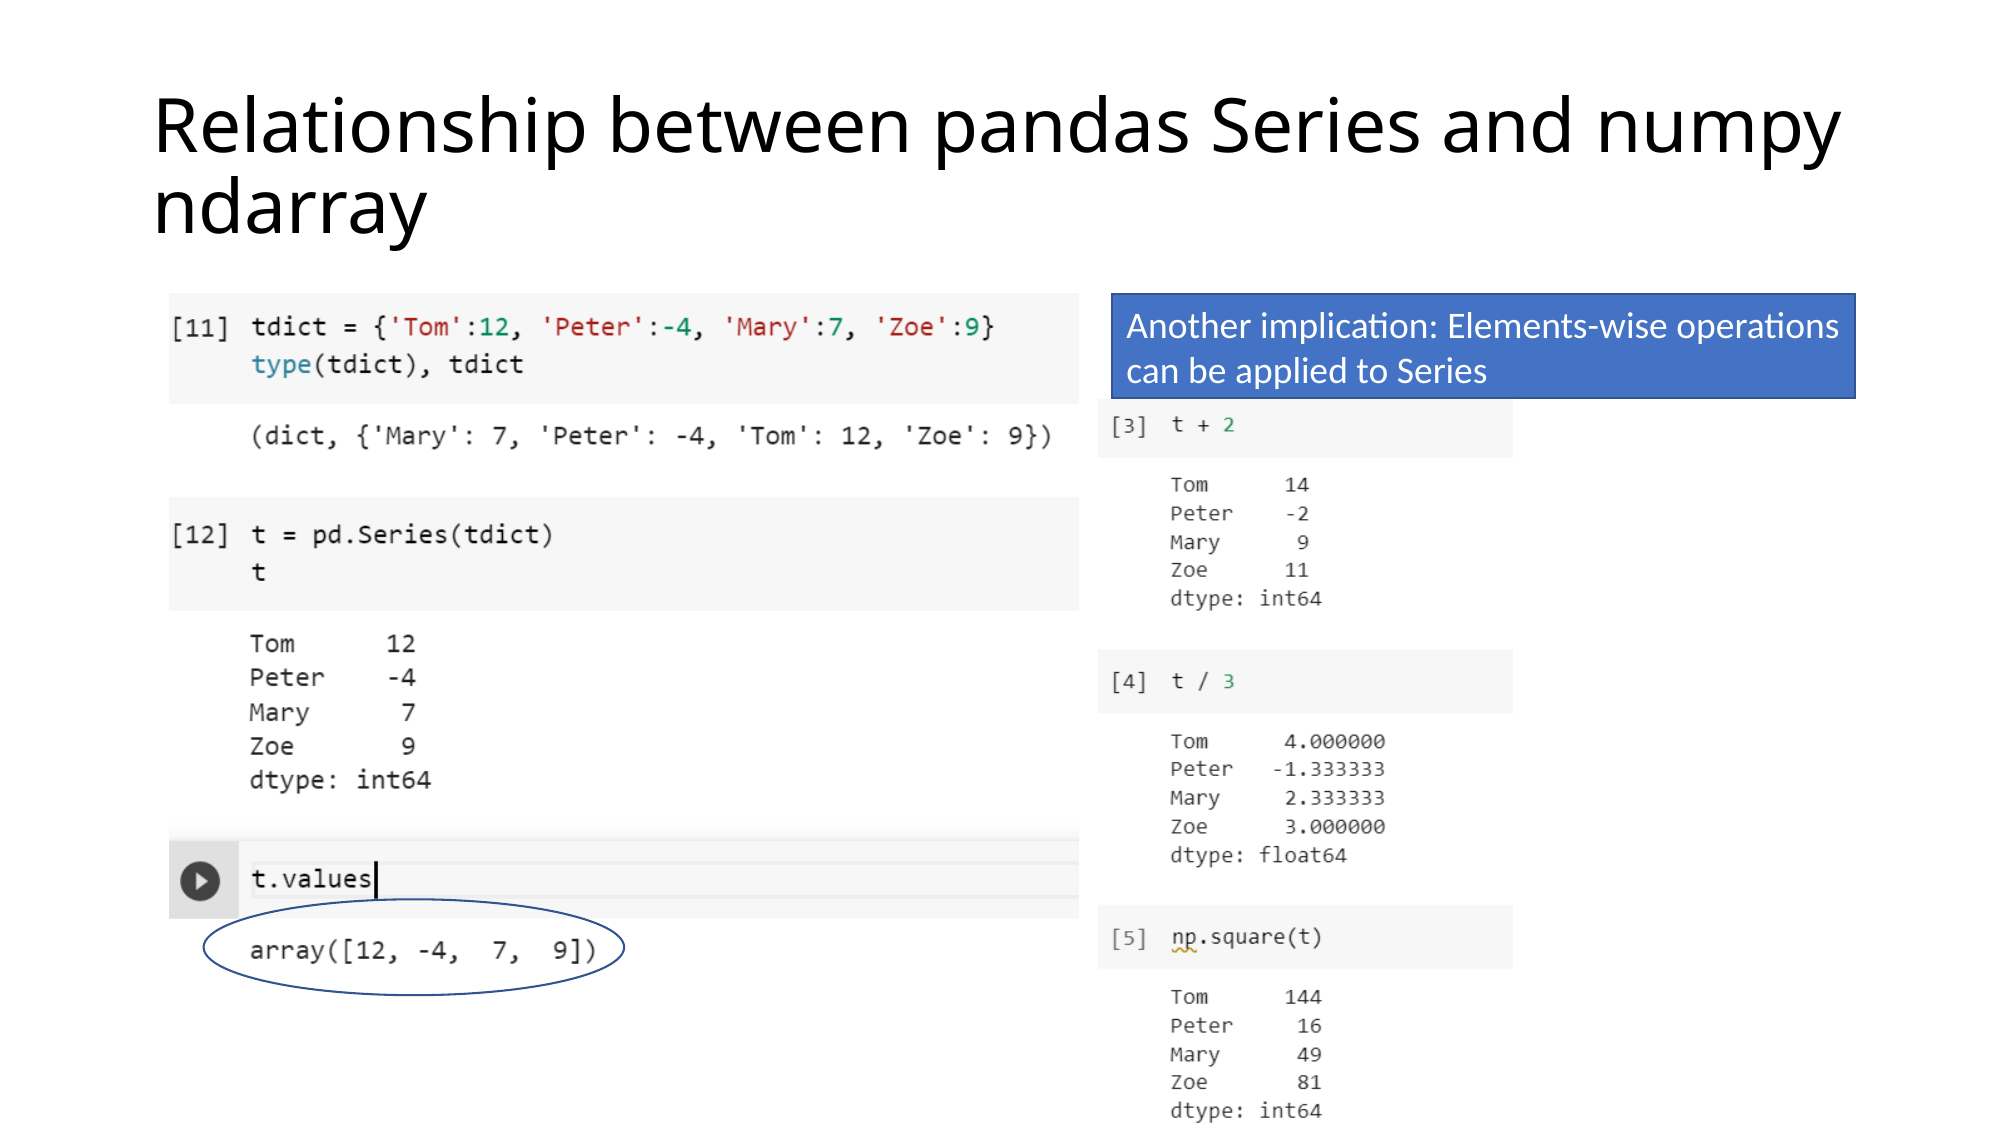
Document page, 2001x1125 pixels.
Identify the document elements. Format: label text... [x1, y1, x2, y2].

text_box [252, 979, 576, 997]
text_box Another implication: Elements-wise operations can be applied to Series [1111, 293, 1856, 399]
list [169, 293, 1079, 979]
picture [1098, 399, 1513, 1125]
title Relationship between pandas Series and numpy ndarray [137, 59, 1863, 278]
